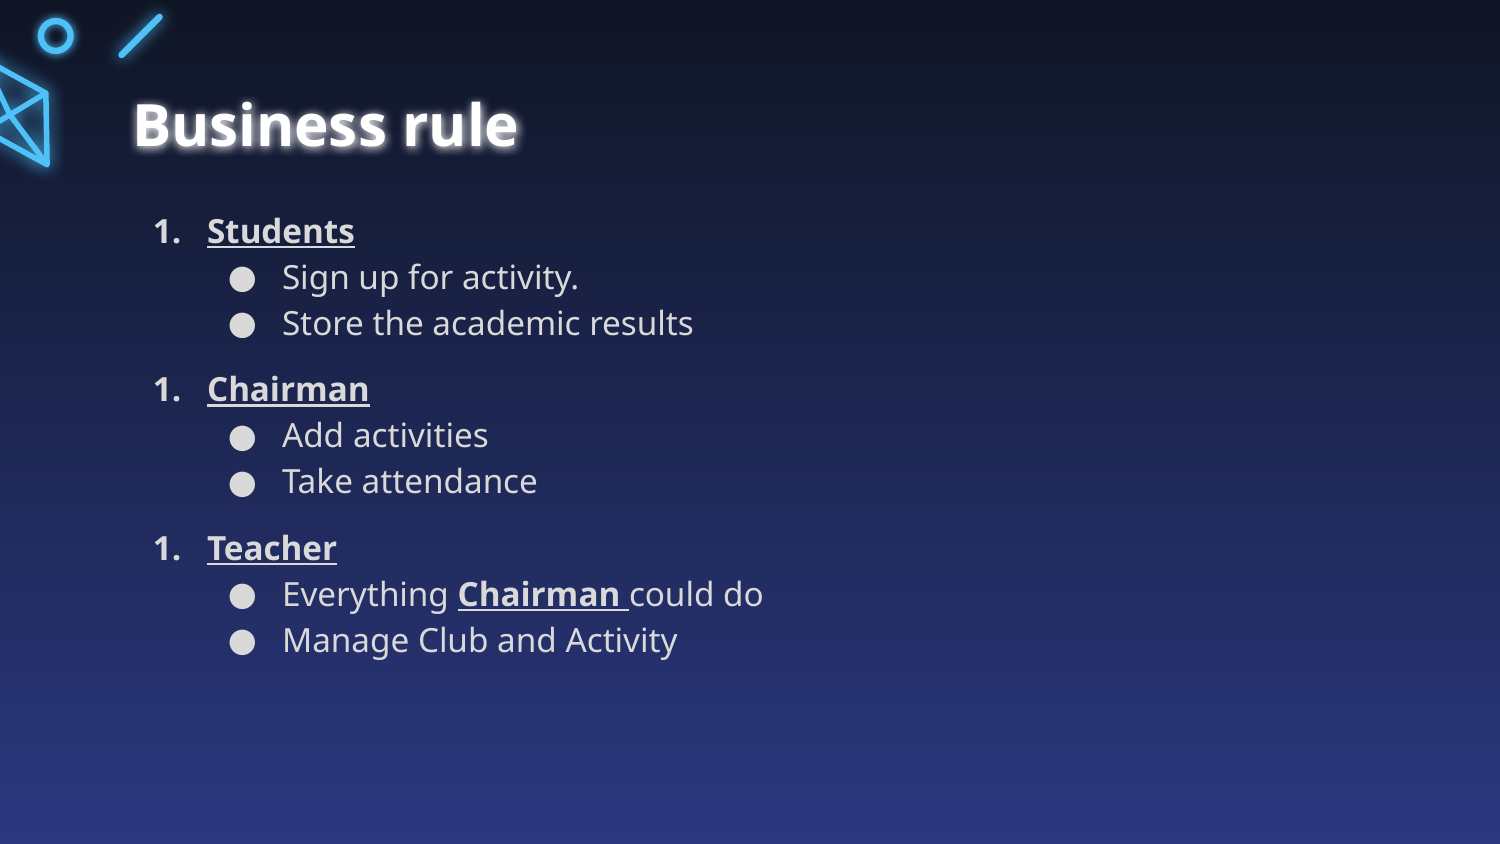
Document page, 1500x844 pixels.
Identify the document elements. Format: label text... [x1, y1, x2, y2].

list Students Sign up for activity. Store the academic results Chairman Add activities Take attendance Teacher Everything Chairman could do Manage Club and Activity [116, 189, 1383, 750]
title Business rule [116, 72, 1383, 167]
